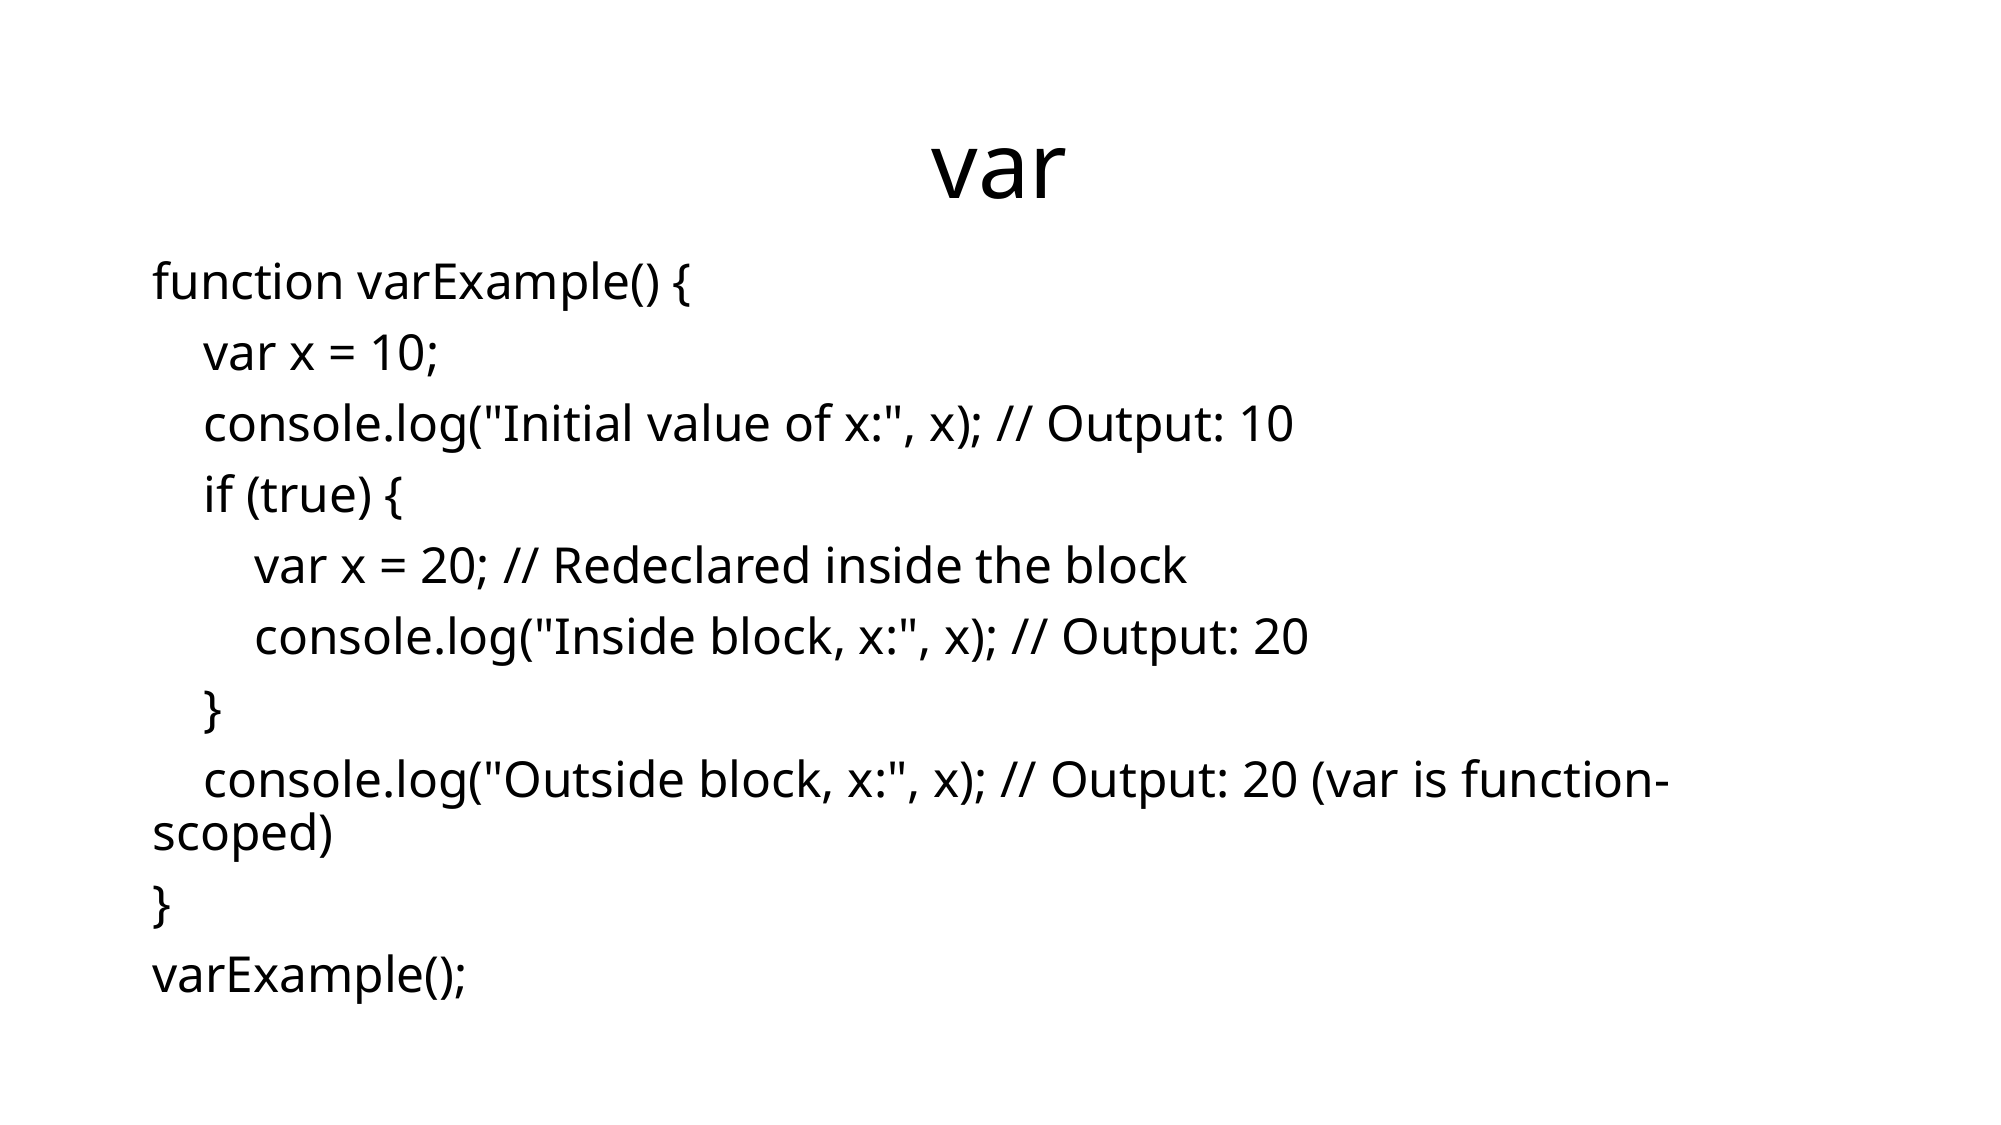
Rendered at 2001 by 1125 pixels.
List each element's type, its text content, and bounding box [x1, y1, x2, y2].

title var [137, 59, 1863, 249]
list function varExample() { var x = 10; console.log("Initial value of x:", x); // Output: 10 if (true) { var x = 20; // Redeclared inside the block console.log("Inside block, x:", x); // Output: 20 } console.log("Outside block, x:", x); // Output: 20 (var is function-scoped) } varExample(); [137, 249, 1863, 1014]
